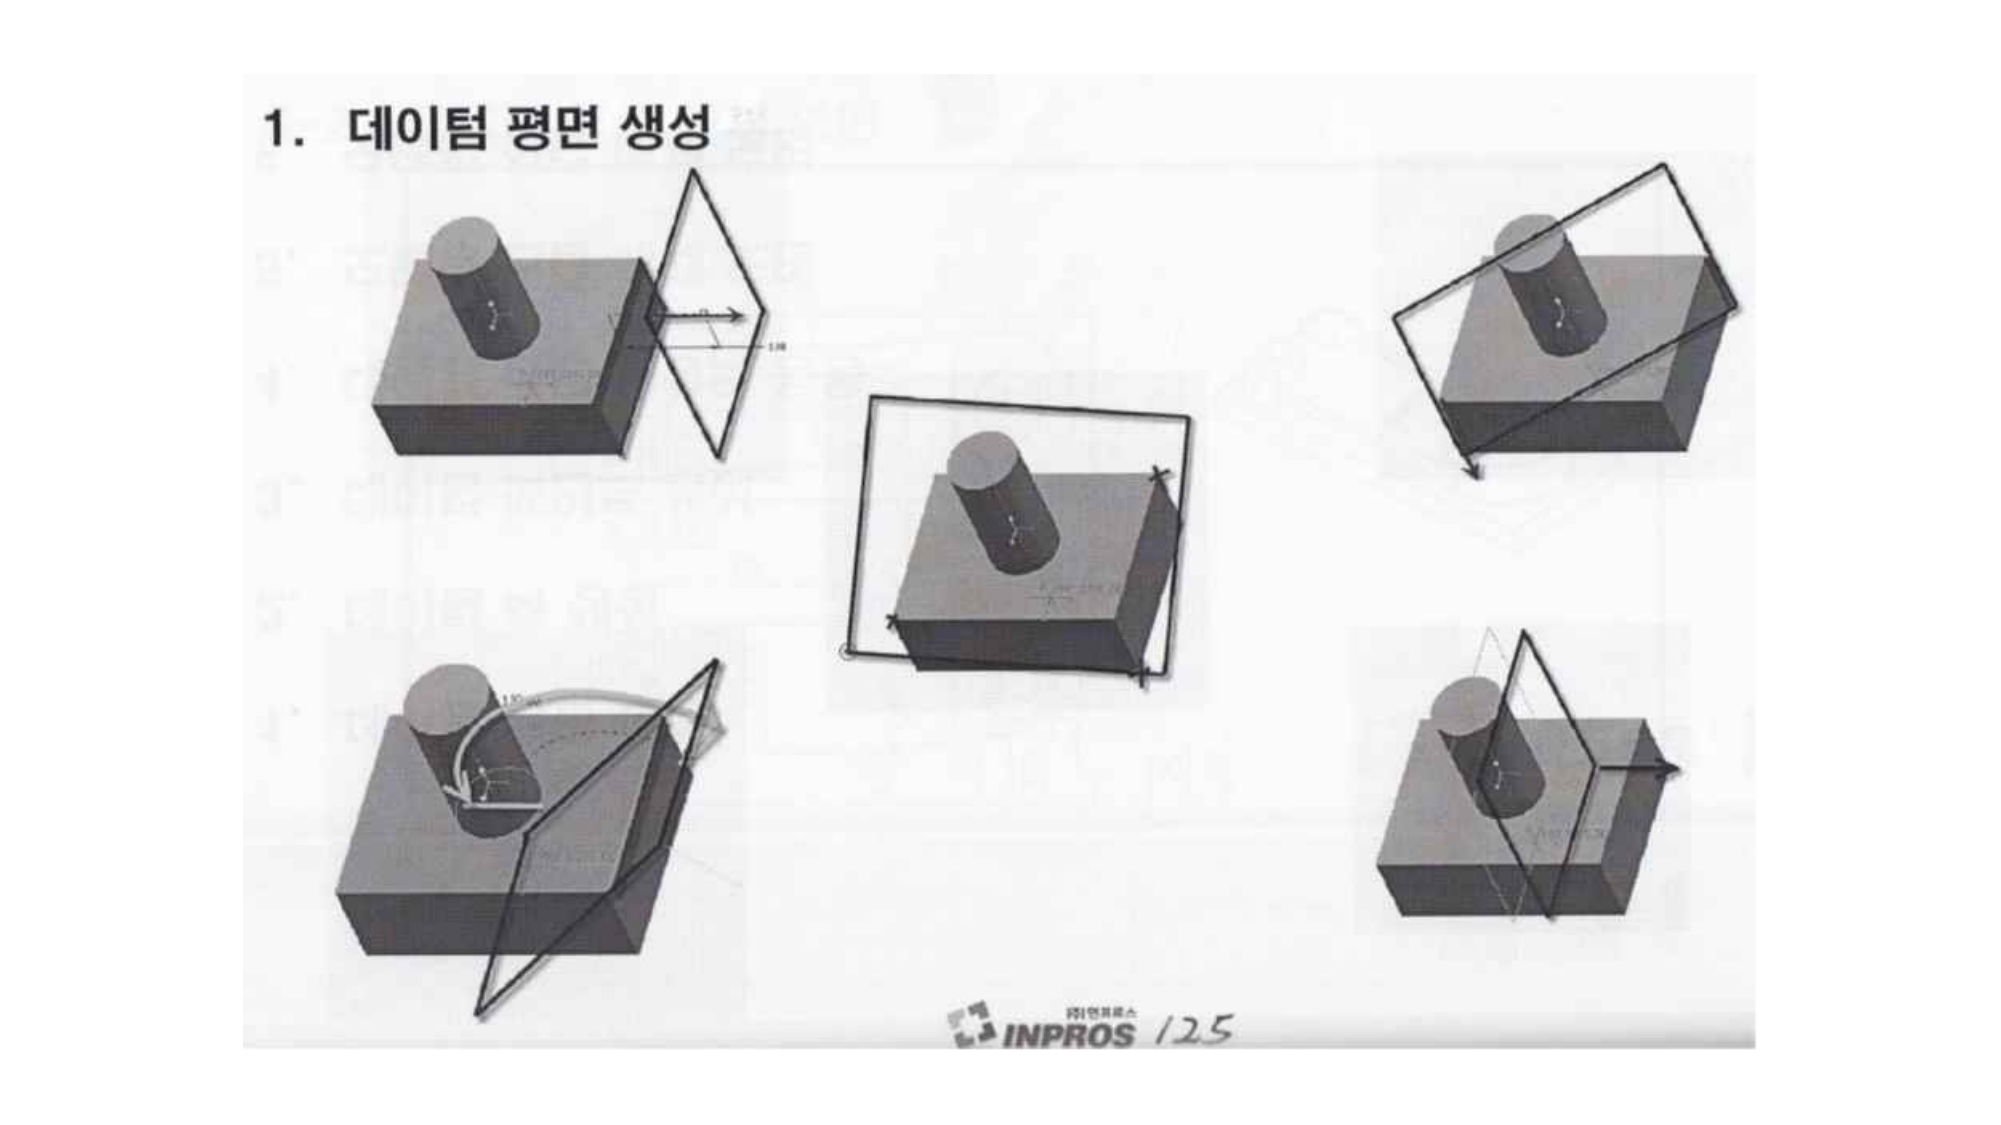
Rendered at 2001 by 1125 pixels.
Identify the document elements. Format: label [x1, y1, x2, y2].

picture [243, 74, 1757, 1050]
